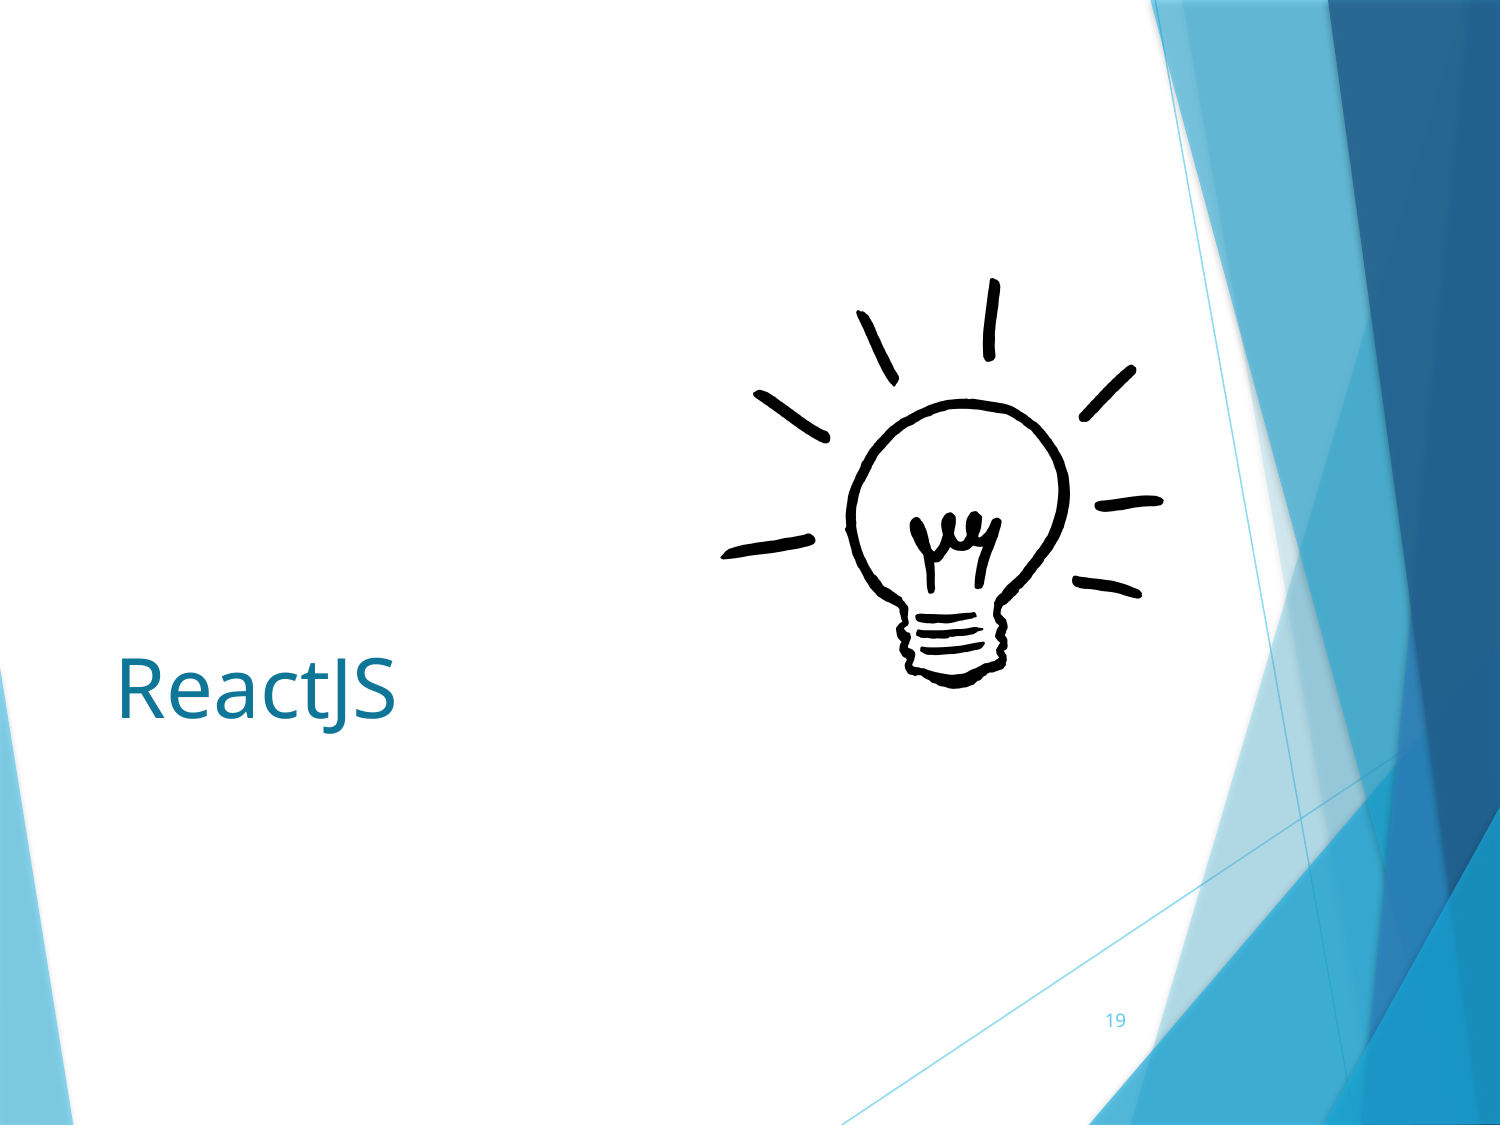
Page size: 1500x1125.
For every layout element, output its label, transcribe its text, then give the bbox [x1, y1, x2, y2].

slide_number 19 [1057, 991, 1142, 1051]
picture [719, 277, 1164, 690]
title ReactJS [99, 443, 1142, 743]
